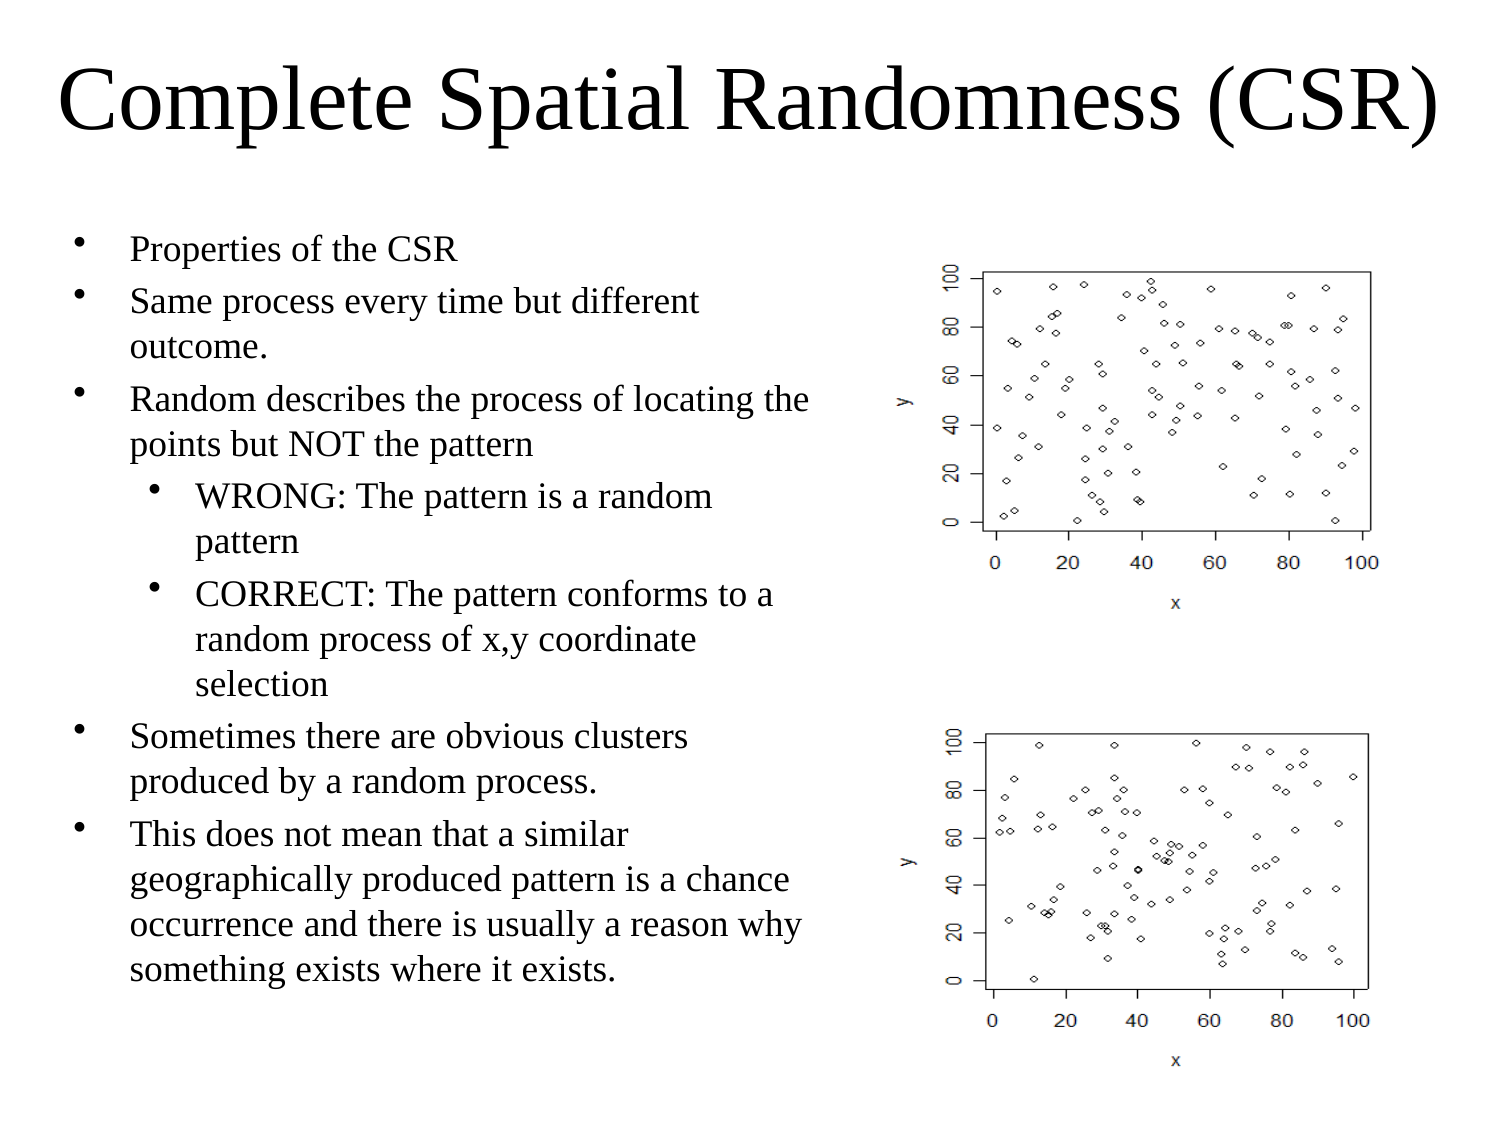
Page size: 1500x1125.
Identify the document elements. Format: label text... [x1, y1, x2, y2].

title Complete Spatial Randomness (CSR) [0, 12, 1500, 173]
list Properties of the CSR Same process every time but different outcome. Random describes the process of locating the points but NOT the pattern WRONG: The pattern is a random pattern CORRECT: The pattern conforms to a random process of x,y coordinate selection Sometimes there are obvious clusters produced by a random process. This does not mean that a similar geographically produced pattern is a chance occurrence and there is usually a reason why something exists where it exists. [58, 216, 841, 1042]
picture [885, 190, 1421, 632]
picture [889, 653, 1418, 1089]
